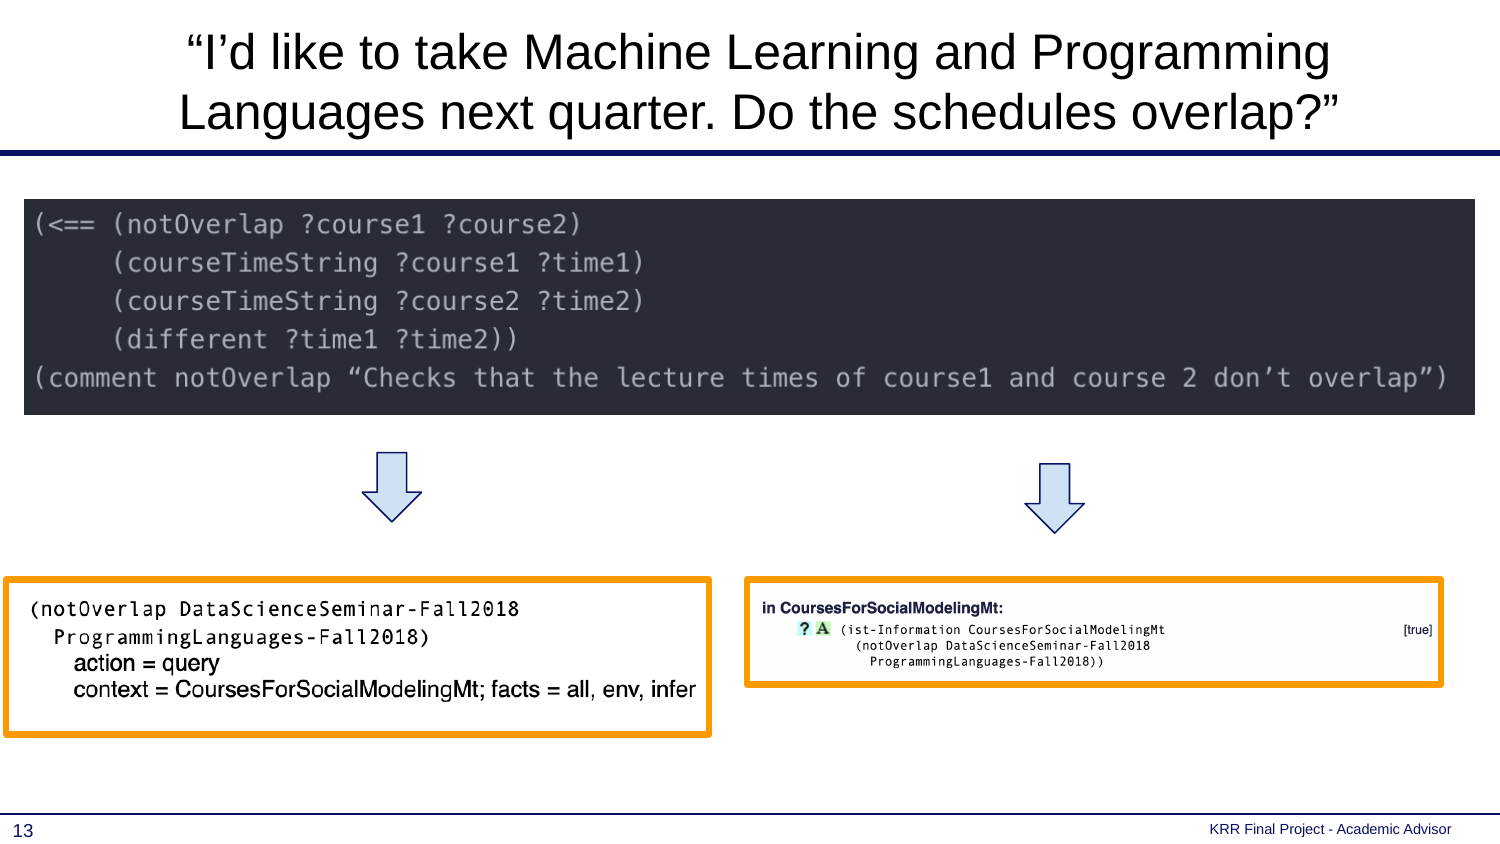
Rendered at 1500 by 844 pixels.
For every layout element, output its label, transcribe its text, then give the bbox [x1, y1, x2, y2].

text_box [1025, 463, 1085, 534]
picture [9, 582, 706, 732]
text_box [362, 452, 422, 522]
picture [749, 582, 1439, 682]
title “I’d like to take Machine Learning and Programming Languages next quarter. Do the schedules overlap?” [81, 12, 1437, 146]
slide_number ‹#› [0, 816, 72, 844]
picture [24, 198, 1476, 415]
